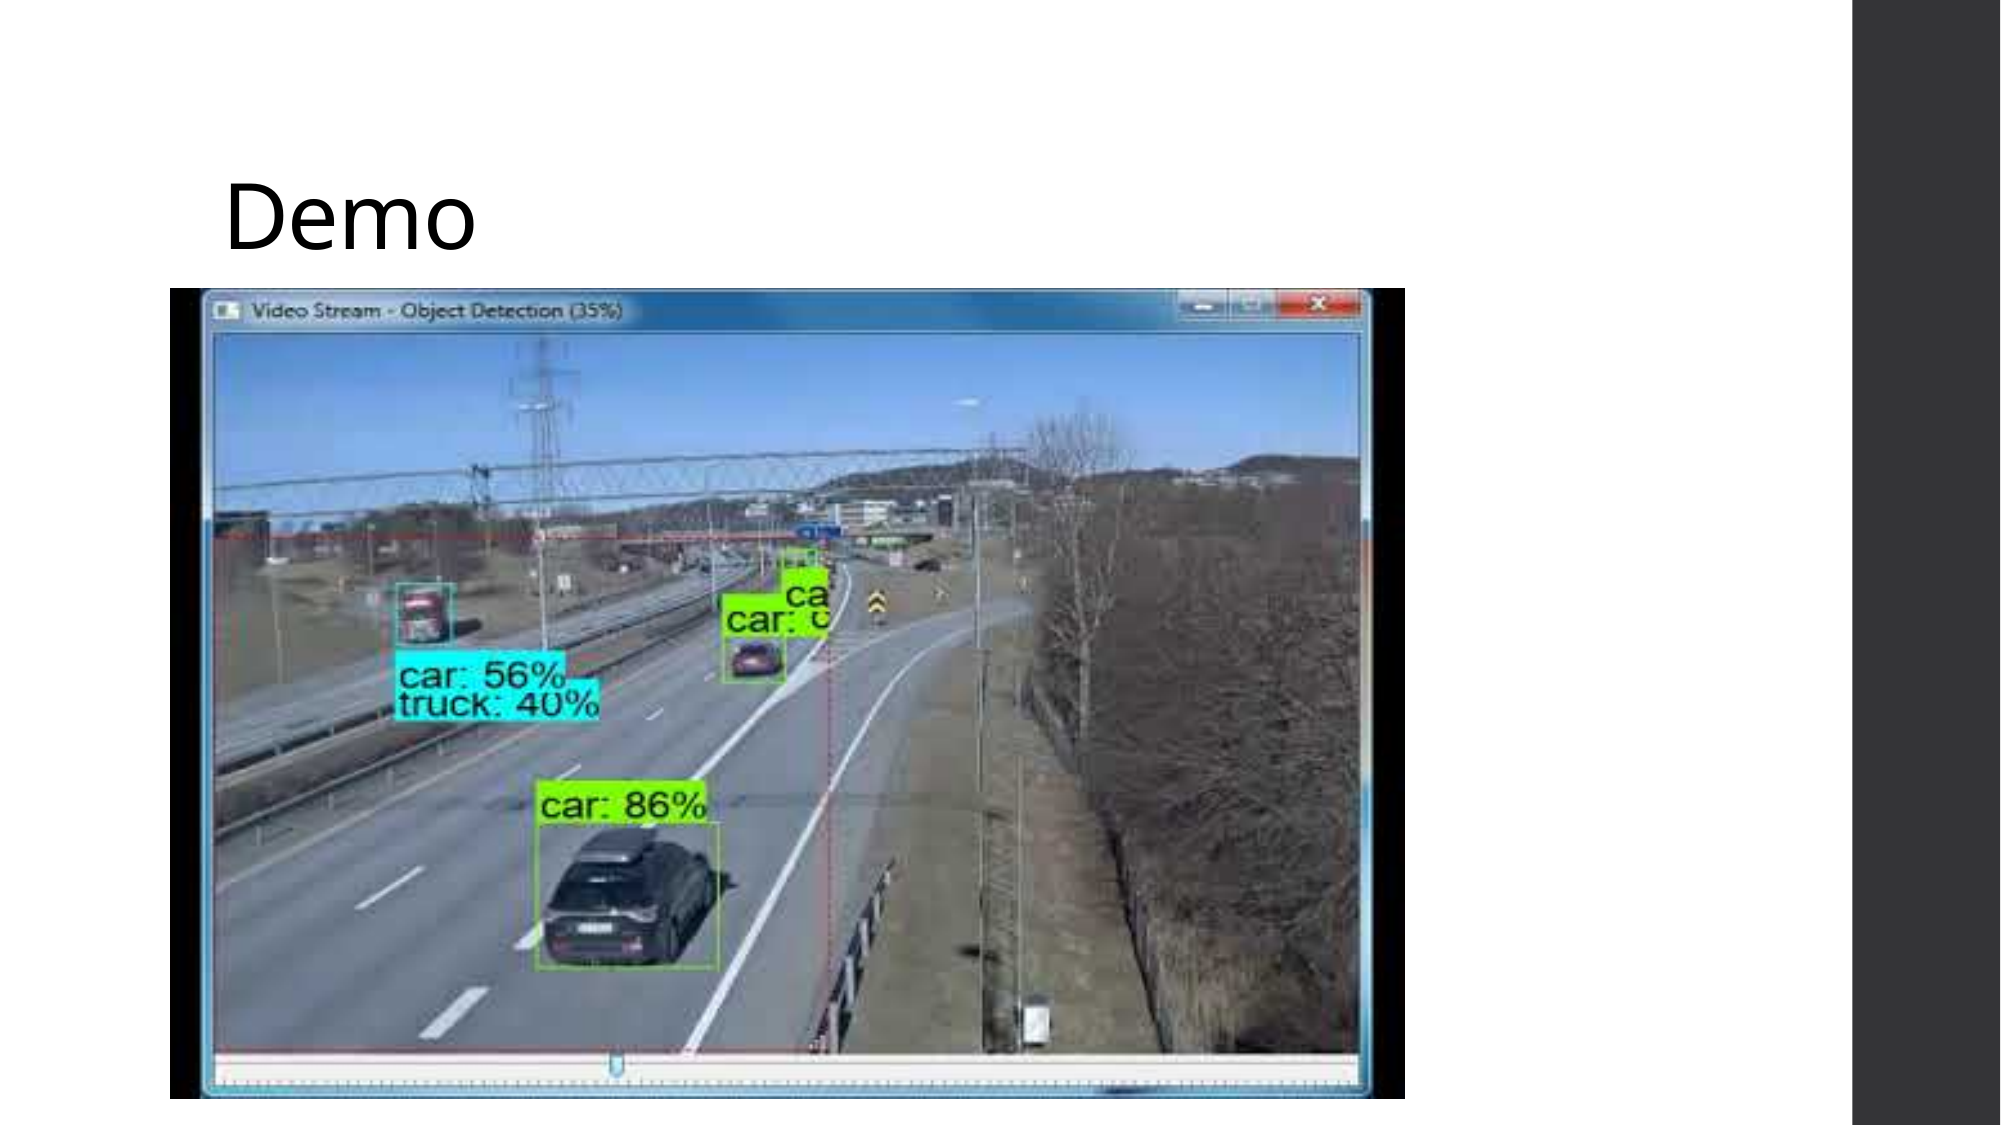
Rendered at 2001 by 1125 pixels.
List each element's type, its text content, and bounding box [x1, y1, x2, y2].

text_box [168, 287, 1406, 1100]
title Demo [206, 60, 1797, 278]
